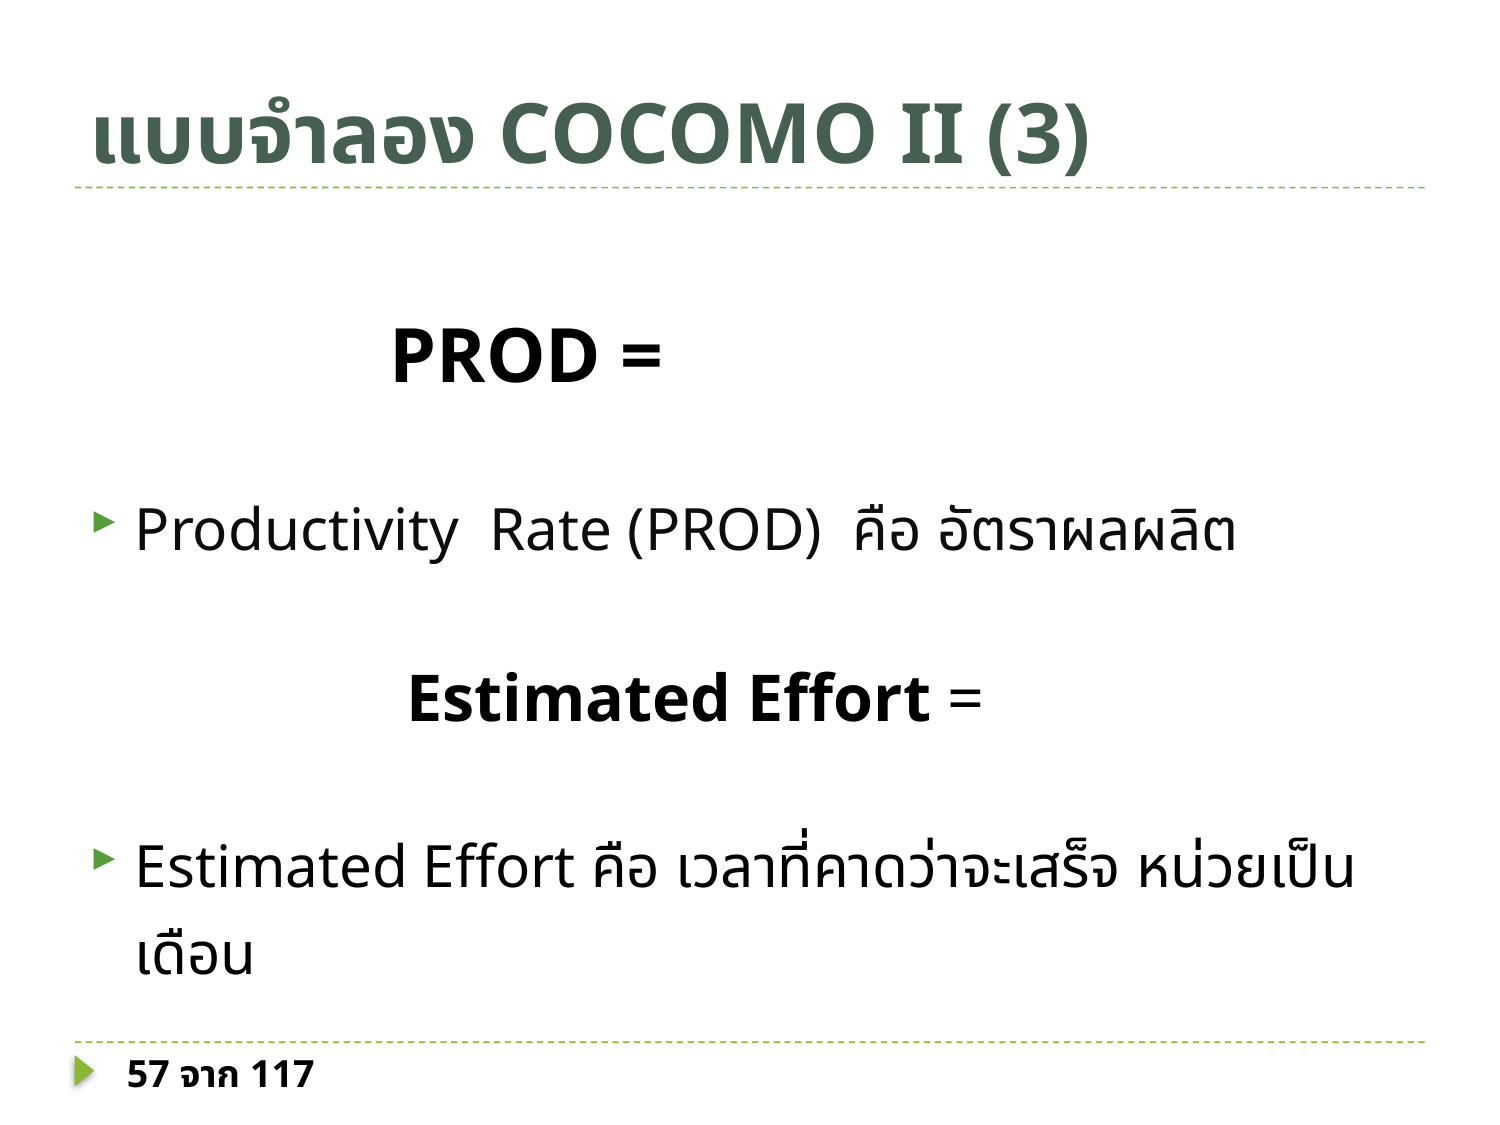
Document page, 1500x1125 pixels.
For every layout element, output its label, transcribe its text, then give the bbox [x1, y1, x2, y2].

title แบบจำลอง COCOMO II (3) [75, 24, 1425, 188]
slide_number 57 จาก 117 [112, 1042, 438, 1103]
